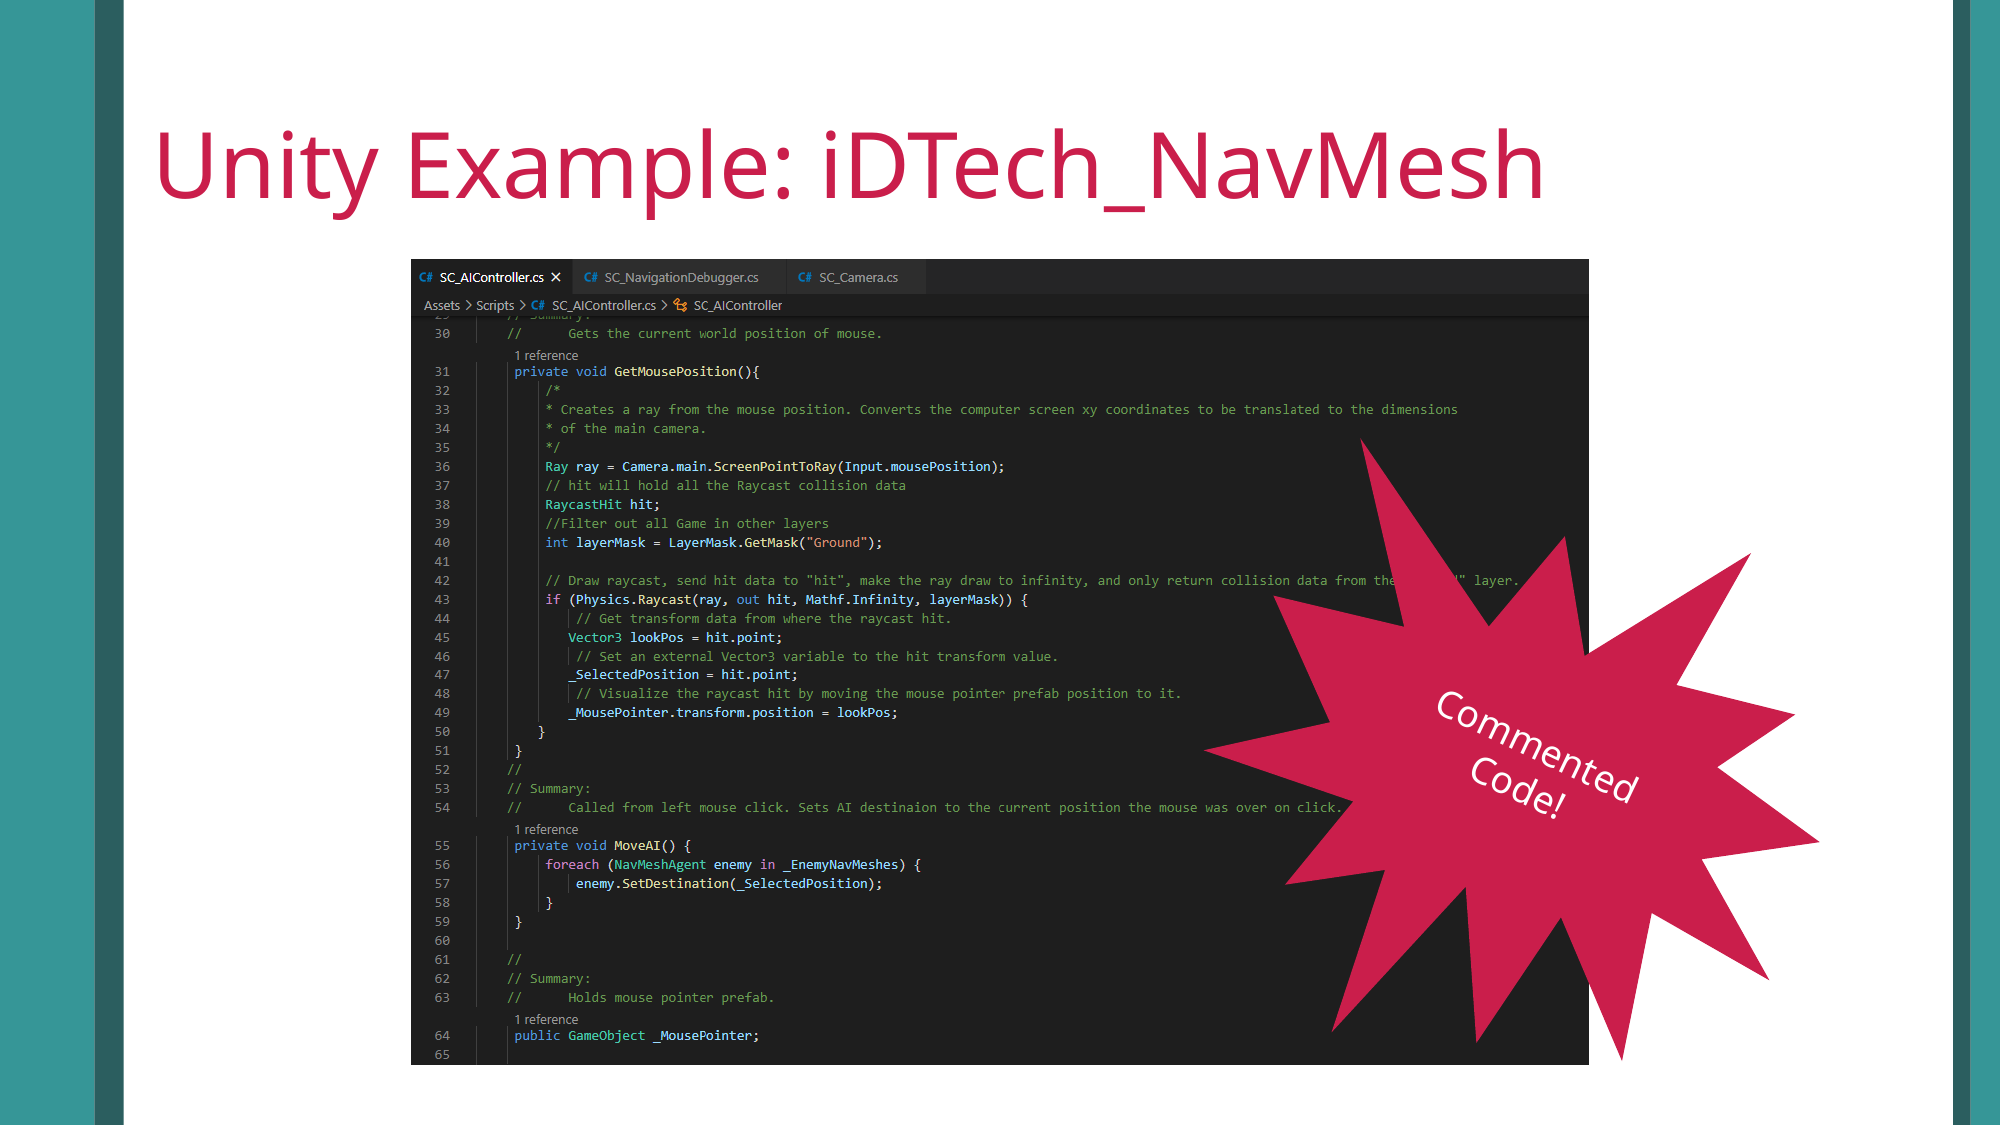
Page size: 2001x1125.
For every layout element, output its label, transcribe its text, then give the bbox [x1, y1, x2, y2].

text_box [0, 0, 93, 1125]
text_box [93, 0, 125, 1125]
title Unity Example: iDTech_NavMesh [137, 59, 1863, 278]
text_box [1972, 0, 2000, 1125]
text_box Commented Code! [1589, 552, 1823, 1065]
picture [411, 259, 1589, 1065]
text_box [1952, 0, 1972, 1125]
